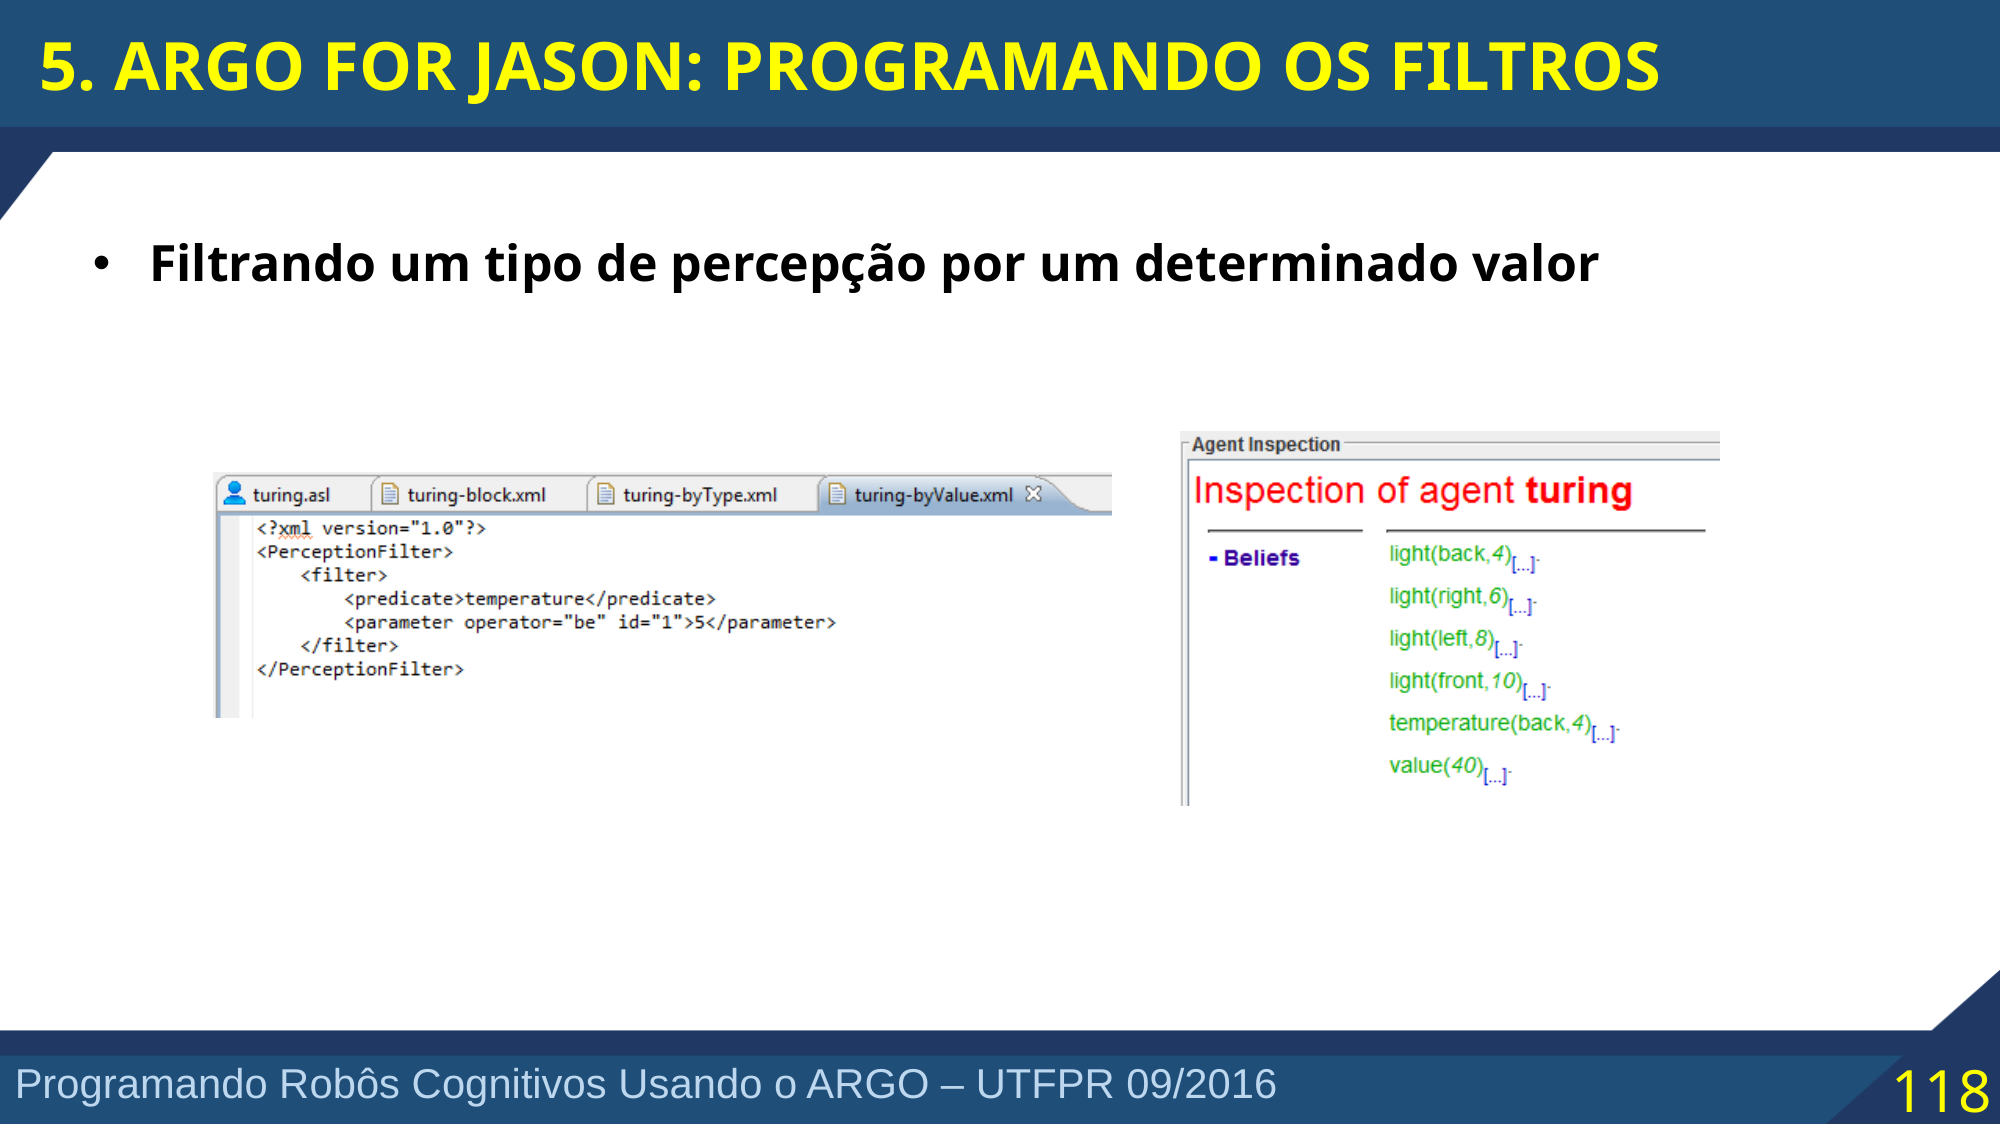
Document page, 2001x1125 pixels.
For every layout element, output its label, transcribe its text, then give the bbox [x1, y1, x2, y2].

text_box 5. ARGO FOR JASON: PROGRAMANDO OS FILTROS [24, 16, 2000, 112]
picture [0, 0, 2000, 1124]
text_box Filtrando um tipo de percepção por um determinado valor [77, 231, 1834, 1007]
